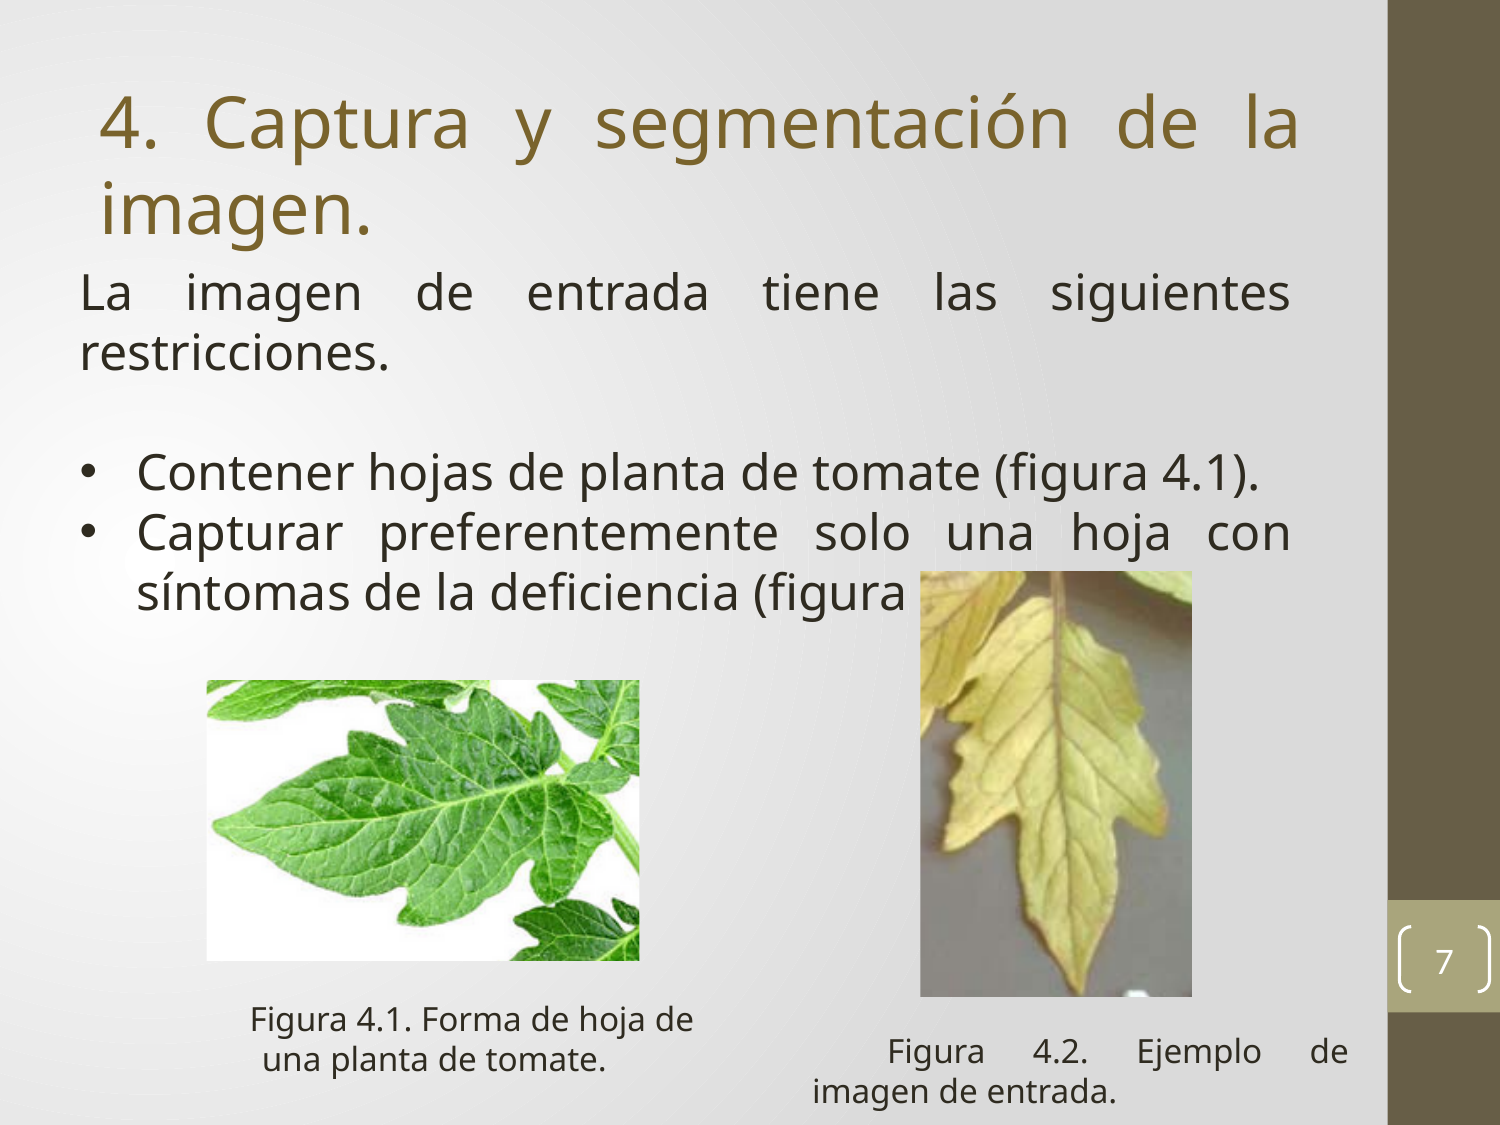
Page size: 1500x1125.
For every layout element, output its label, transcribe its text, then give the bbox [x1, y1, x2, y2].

slide_number 7 [1397, 925, 1492, 994]
text_box Figura 4.1. Forma de hoja de una planta de tomate. [139, 950, 731, 1086]
text_box 4. Captura y segmentación de la imagen. [78, 69, 1319, 257]
text_box La imagen de entrada tiene las siguientes restricciones. Contener hojas de planta de tomate (figura 4.1). Capturar preferentemente solo una hoja con síntomas de la deficiencia (figura 4.2). [64, 253, 1308, 628]
picture [206, 680, 640, 962]
text_box Figura 4.2. Ejemplo de imagen de entrada. [797, 982, 1365, 1118]
picture [919, 570, 1193, 997]
